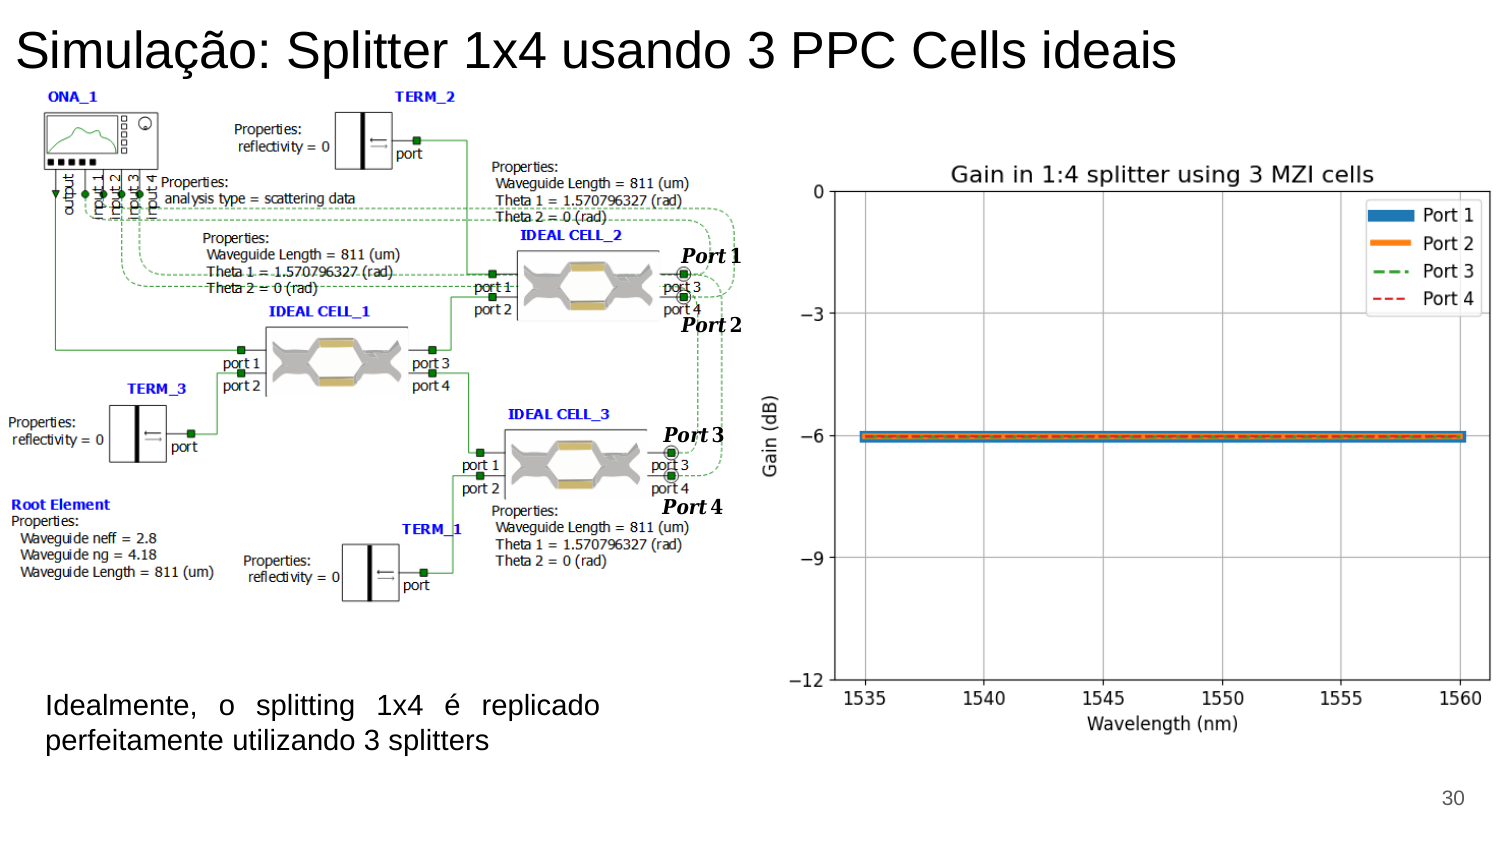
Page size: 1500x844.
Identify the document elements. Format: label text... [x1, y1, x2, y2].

text_box Idealmente, o splitting 1x4 é replicado perfeitamente utilizando 3 splitters [30, 679, 616, 764]
text_box Simulação: Splitter 1x4 usando 3 PPC Cells ideais [0, 0, 1449, 95]
picture [0, 60, 1500, 744]
slide_number 30 [1389, 764, 1480, 830]
